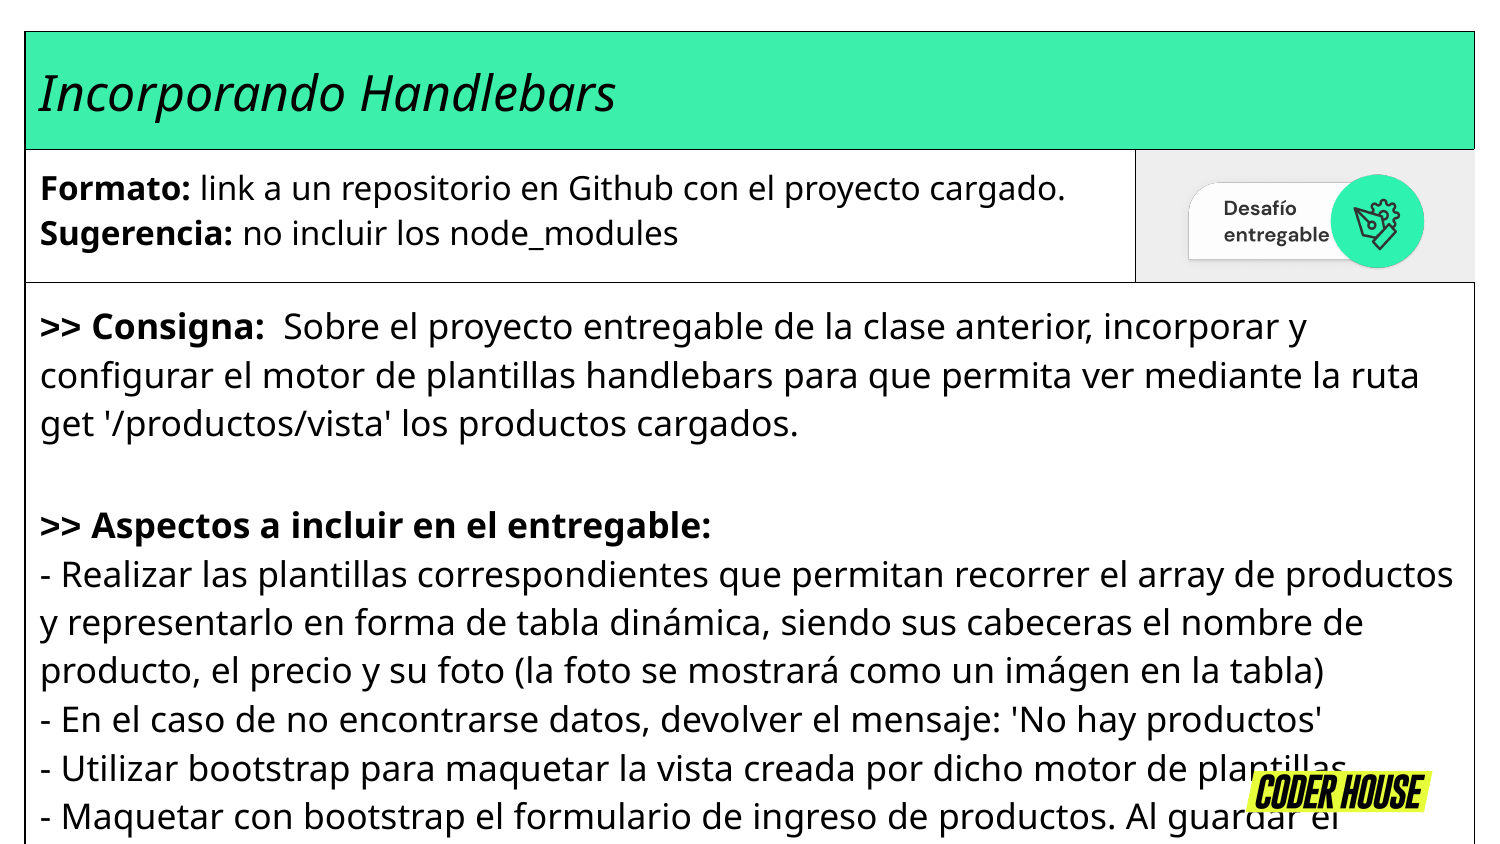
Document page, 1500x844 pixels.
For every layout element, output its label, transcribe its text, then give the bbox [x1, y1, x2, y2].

table_cell [1136, 150, 1474, 282]
table_cell >> Consigna: Sobre el proyecto entregable de la clase anterior, incorporar y configurar el motor de plantillas handlebars para que permita ver mediante la ruta get '/productos/vista' los productos cargados. >> Aspectos a incluir en el entregable: - Realizar las plantillas correspondientes que permitan recorrer el array de productos y representarlo en forma de tabla dinámica, siendo sus cabeceras el nombre de producto, el precio y su foto (la foto se mostrará como un imágen en la tabla) - En el caso de no encontrarse datos, devolver el mensaje: 'No hay productos' - Utilizar bootstrap para maquetar la vista creada por dicho motor de plantillas. - Maquetar con bootstrap el formulario de ingreso de productos. Al guardar el producto, se debe redirigir la vista al formulario vacío. [26, 283, 1474, 844]
picture [1176, 168, 1445, 275]
table_header Incorporando Handlebars [26, 32, 1474, 149]
picture [1241, 764, 1437, 819]
table_cell Formato: link a un repositorio en Github con el proyecto cargado. Sugerencia: no incluir los node_modules [26, 150, 1135, 282]
